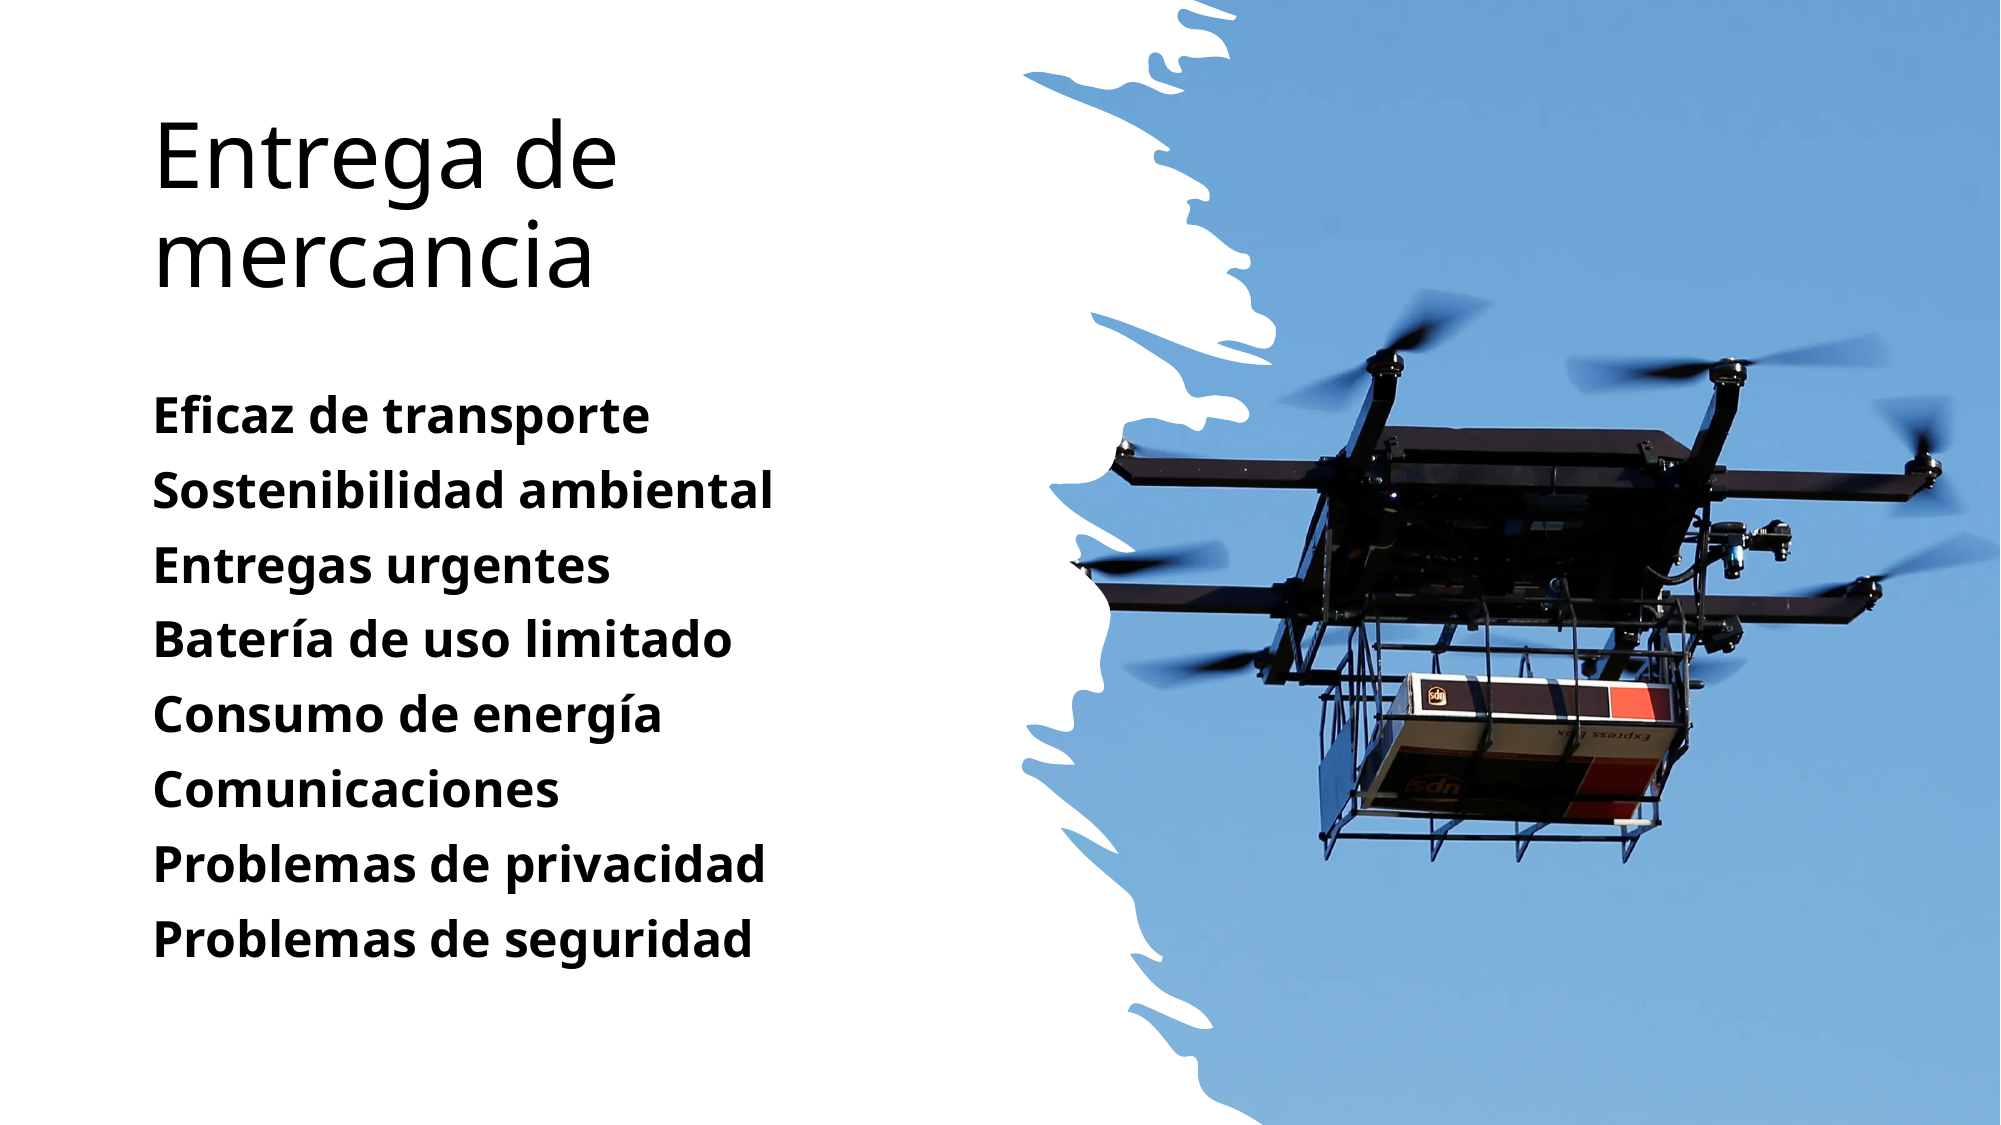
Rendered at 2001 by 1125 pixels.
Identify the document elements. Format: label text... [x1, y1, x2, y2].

text_box [0, 0, 1021, 1125]
list Eficaz de transporte Sostenibilidad ambiental Entregas urgentes Batería de uso limitado Consumo de energía Comunicaciones Problemas de privacidad Problemas de seguridad [137, 382, 896, 1125]
title Entrega de mercancia [137, 59, 999, 357]
picture [1021, 0, 2000, 1125]
